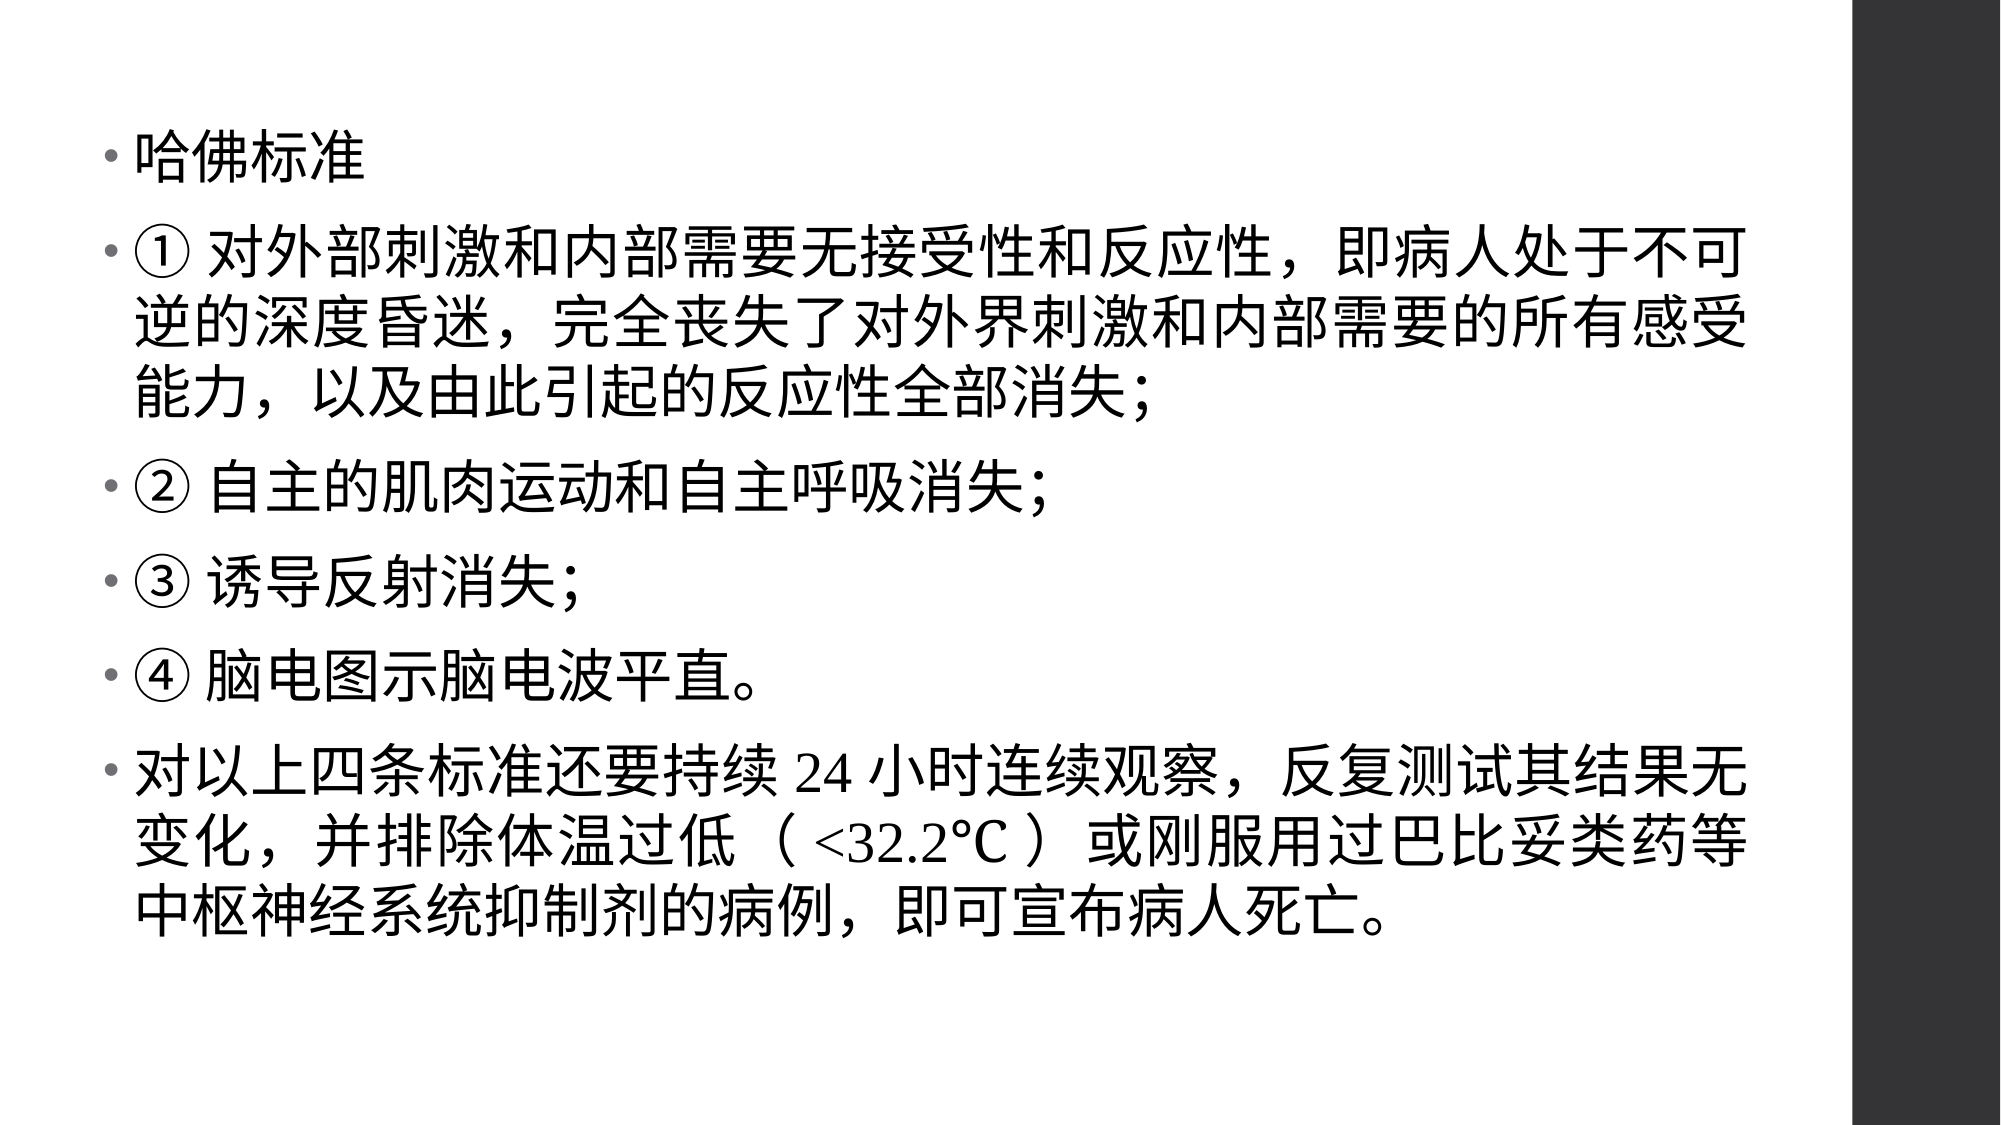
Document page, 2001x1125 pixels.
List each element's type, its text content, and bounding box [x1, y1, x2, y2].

list 哈佛标准 ①对外部刺激和内部需要无接受性和反应性，即病人处于不可逆的深度昏迷，完全丧失了对外界刺激和内部需要的所有感受能力，以及由此引起的反应性全部消失； ②自主的肌肉运动和自主呼吸消失； ③诱导反射消失； ④脑电图示脑电波平直。 对以上四条标准还要持续24小时连续观察，反复测试其结果无变化，并排除体温过低（<32.2℃）或刚服用过巴比妥类药等中枢神经系统抑制剂的病例，即可宣布病人死亡。 [88, 112, 1765, 1102]
